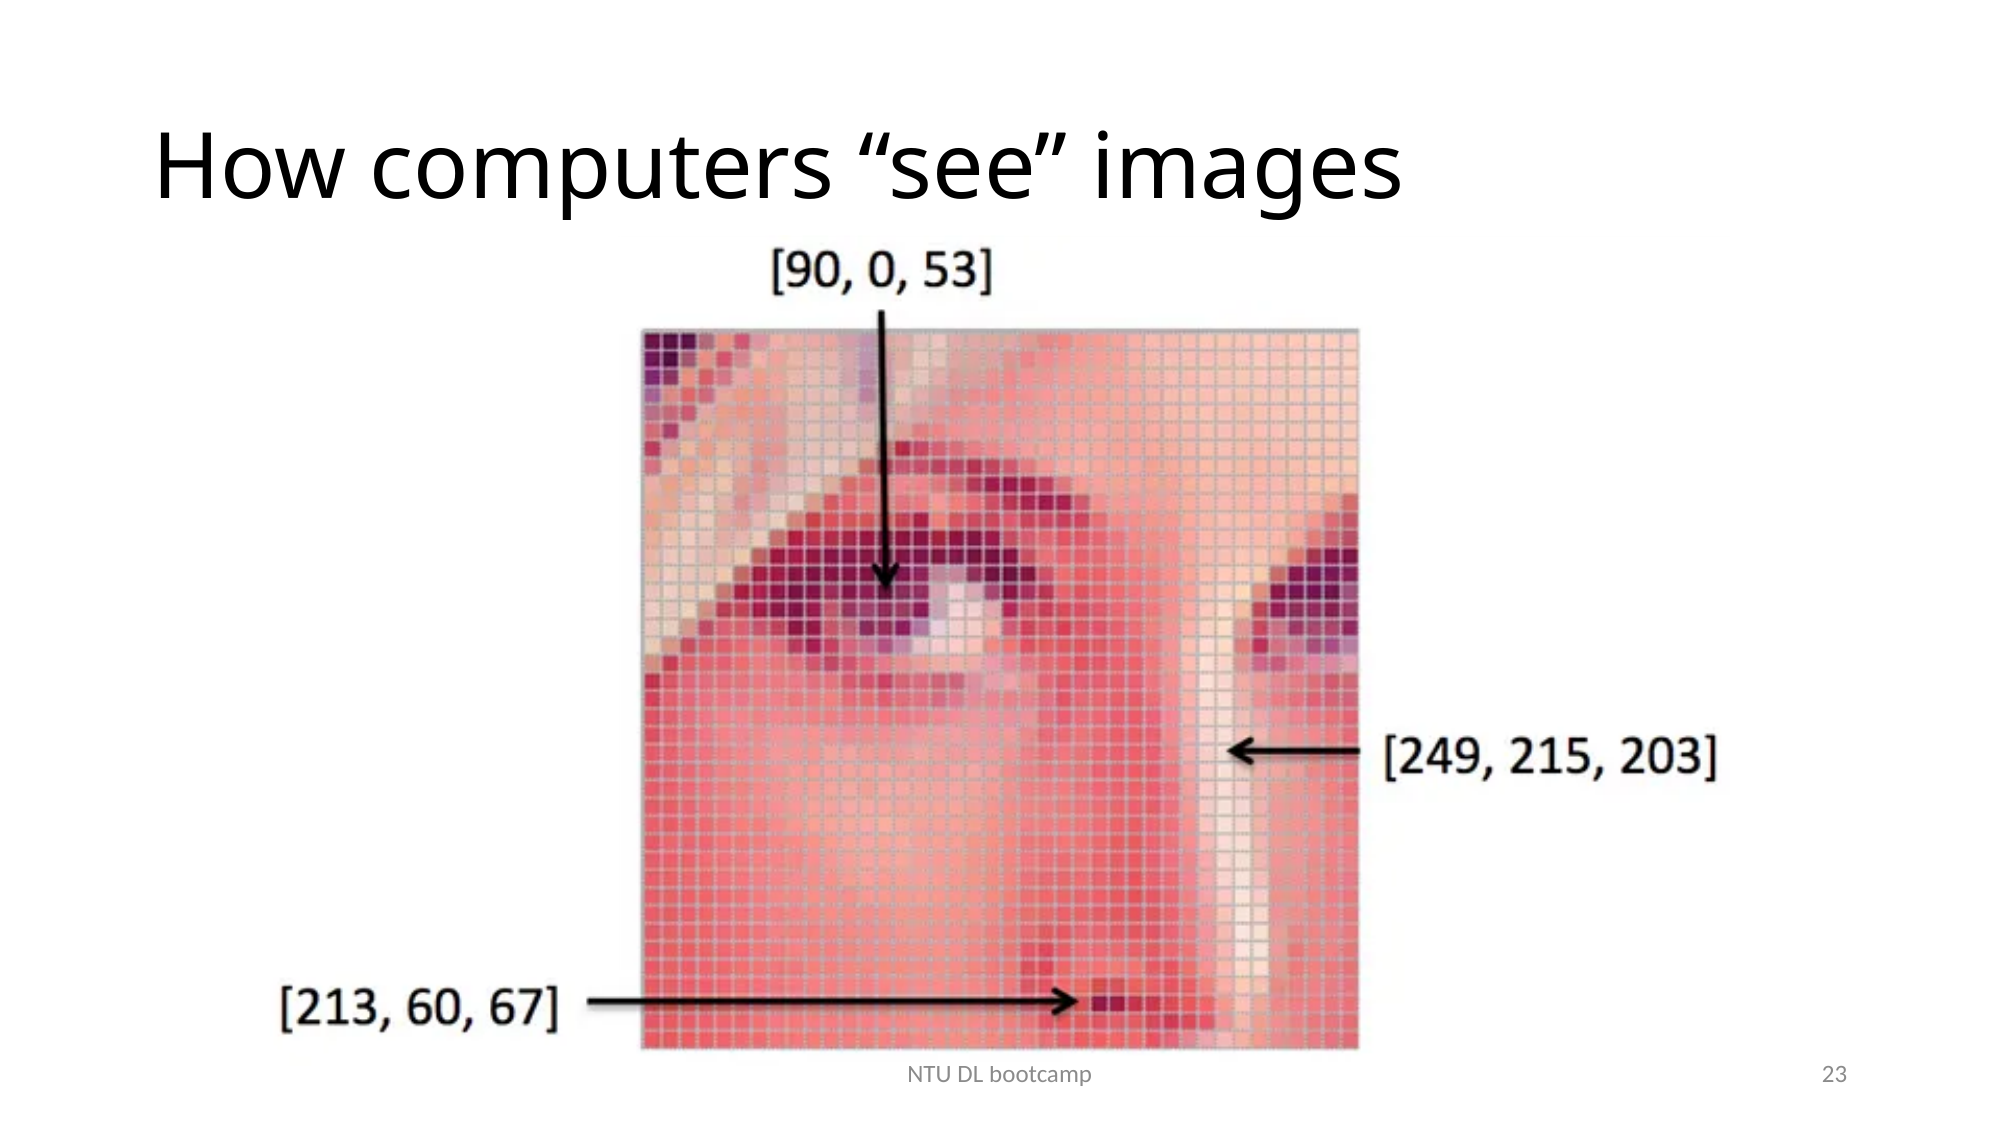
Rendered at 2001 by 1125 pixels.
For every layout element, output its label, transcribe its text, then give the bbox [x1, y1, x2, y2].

picture [270, 235, 1730, 1066]
slide_number 23 [1412, 1042, 1863, 1103]
title How computers “see” images [137, 59, 1863, 278]
footer NTU DL bootcamp [662, 1066, 1338, 1103]
